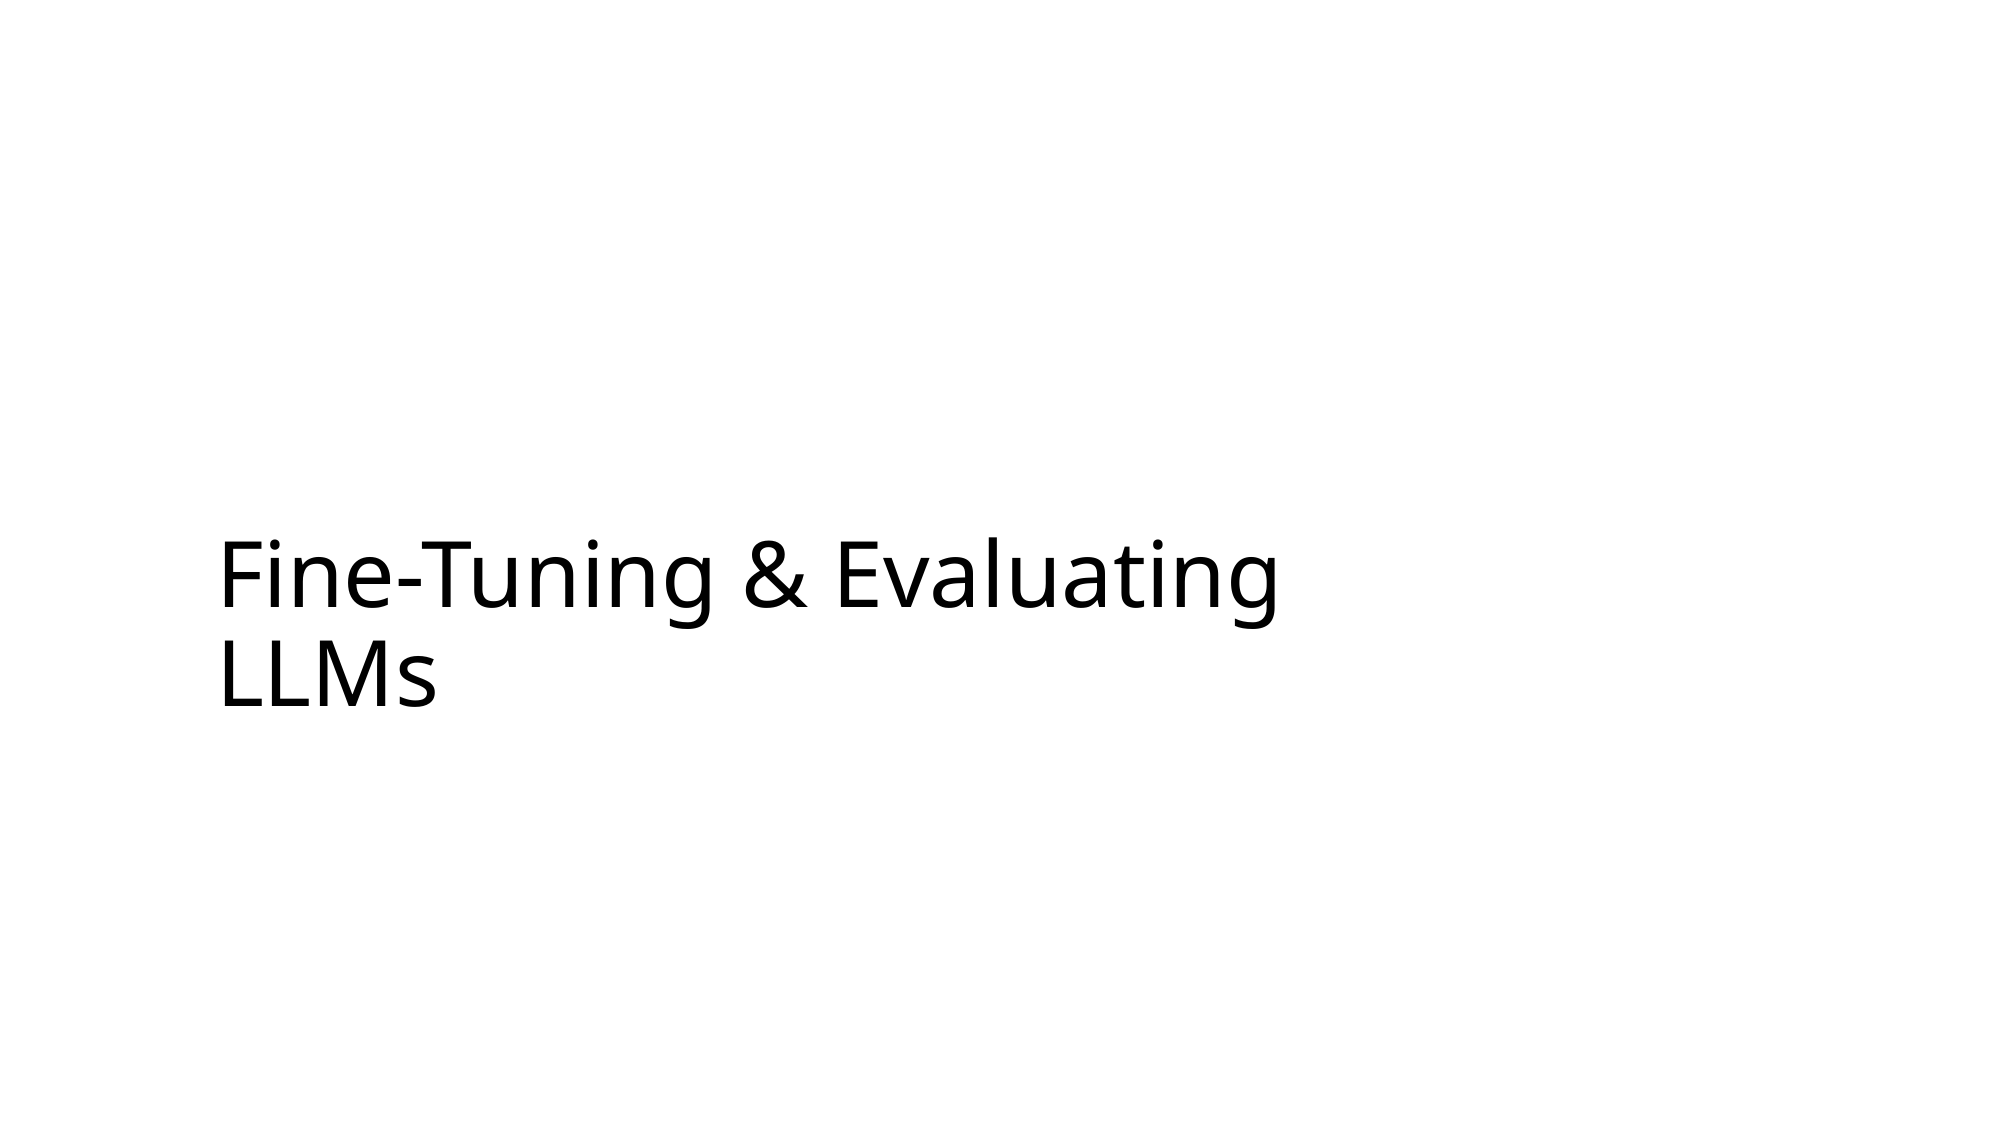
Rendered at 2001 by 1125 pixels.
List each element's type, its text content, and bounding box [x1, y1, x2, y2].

title Fine-Tuning & Evaluating LLMs [201, 518, 1430, 736]
